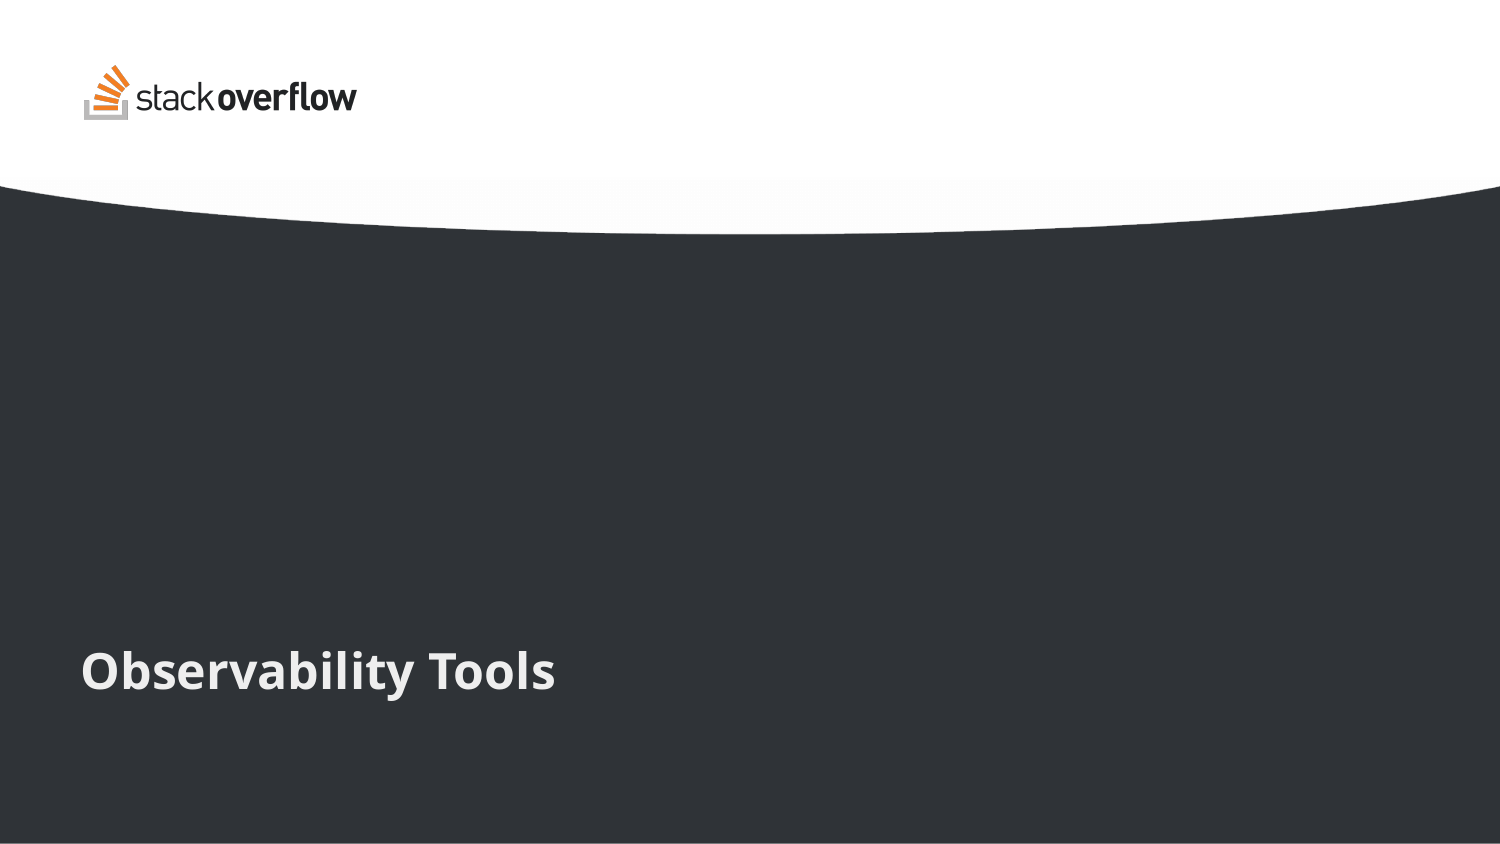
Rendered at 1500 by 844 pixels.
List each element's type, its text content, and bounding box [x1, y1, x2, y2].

picture [84, 65, 357, 120]
title Observability Tools [80, 573, 935, 700]
picture [0, 178, 1500, 236]
